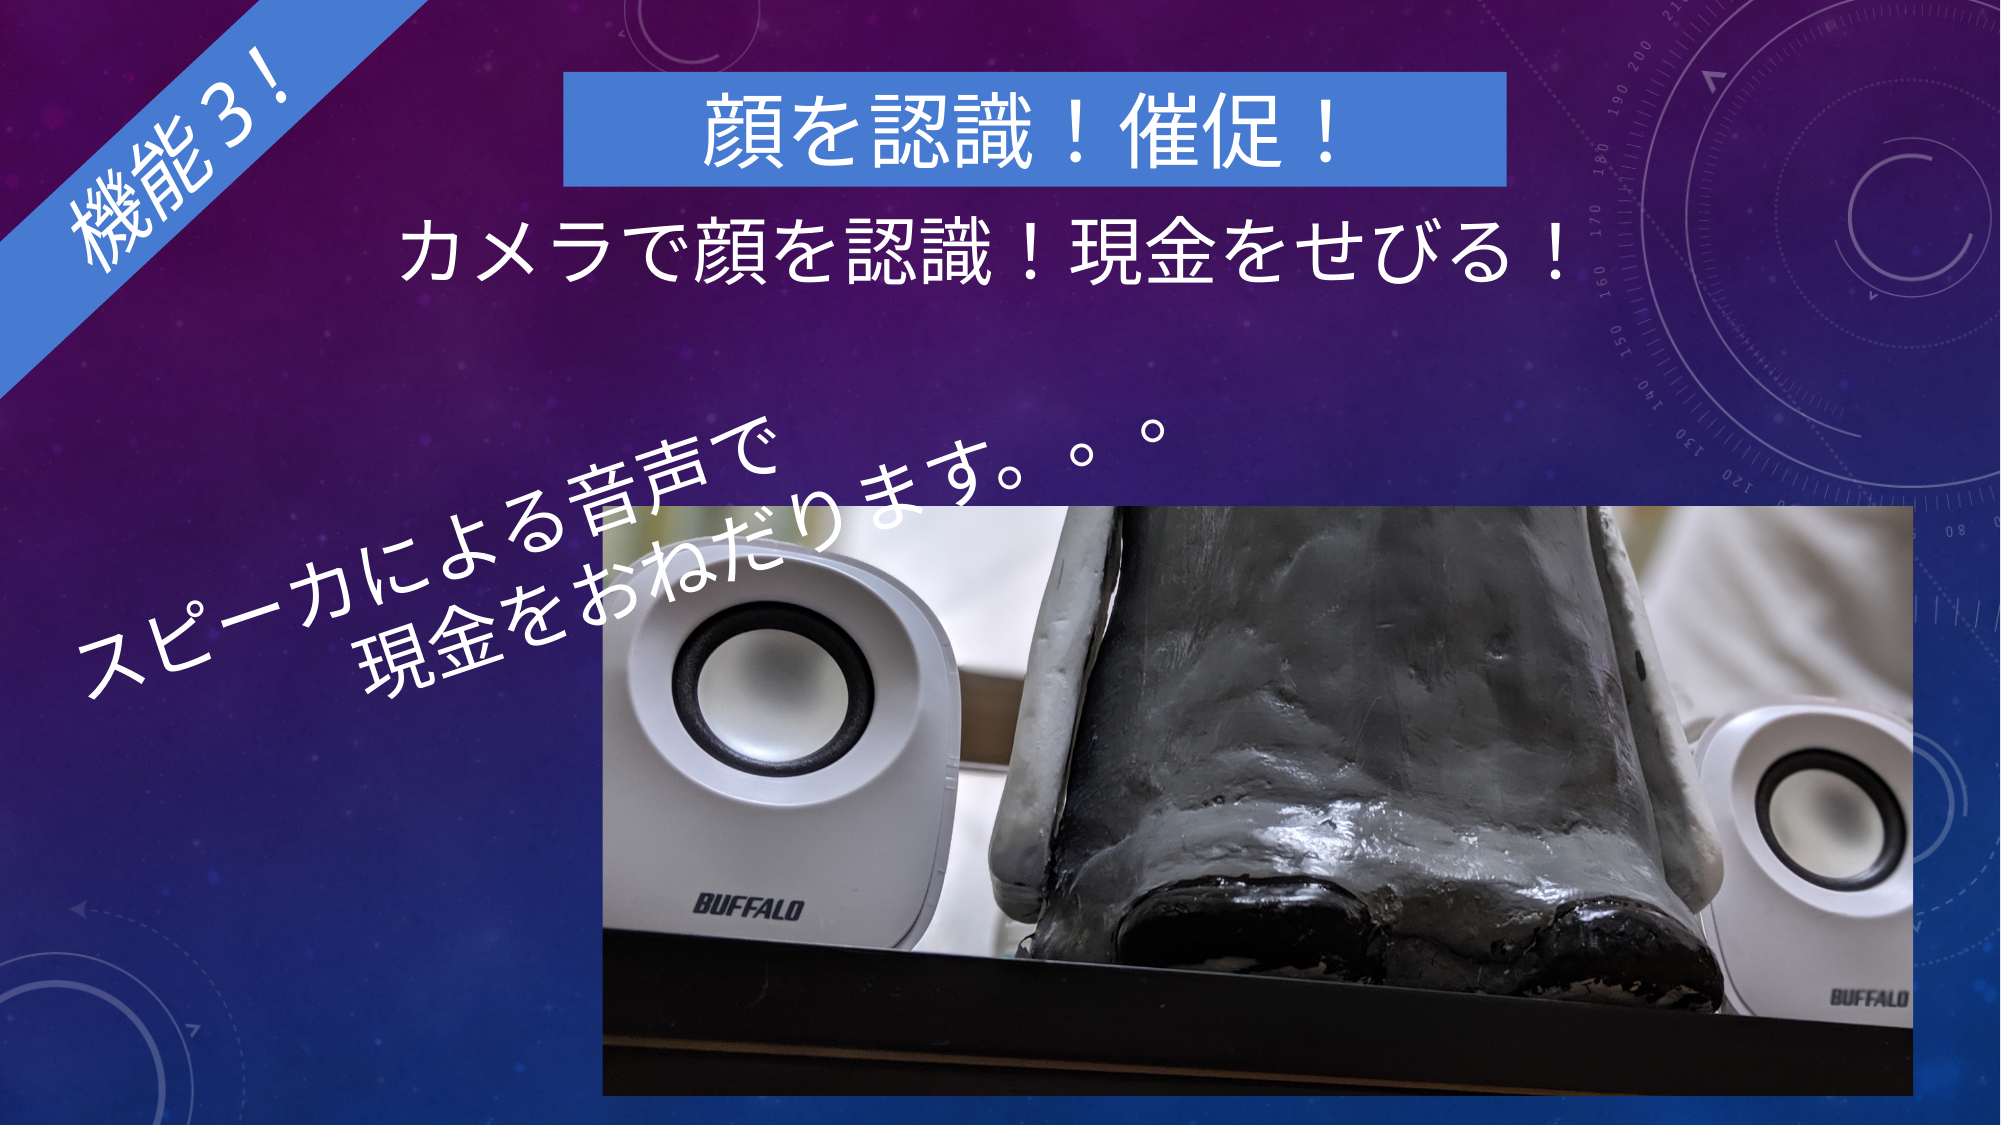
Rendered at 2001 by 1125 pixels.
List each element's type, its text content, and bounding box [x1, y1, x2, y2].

text_box 機能3 ! [0, 0, 429, 400]
picture [0, 0, 258, 241]
picture [0, 0, 2001, 1125]
text_box 顔を認識！催促！ [563, 71, 1507, 187]
text_box カメラで顔を認識！現金をせびる！ [378, 197, 1727, 303]
text_box スピーカによる音声で 現金をおねだります。。。 [41, 249, 1234, 814]
